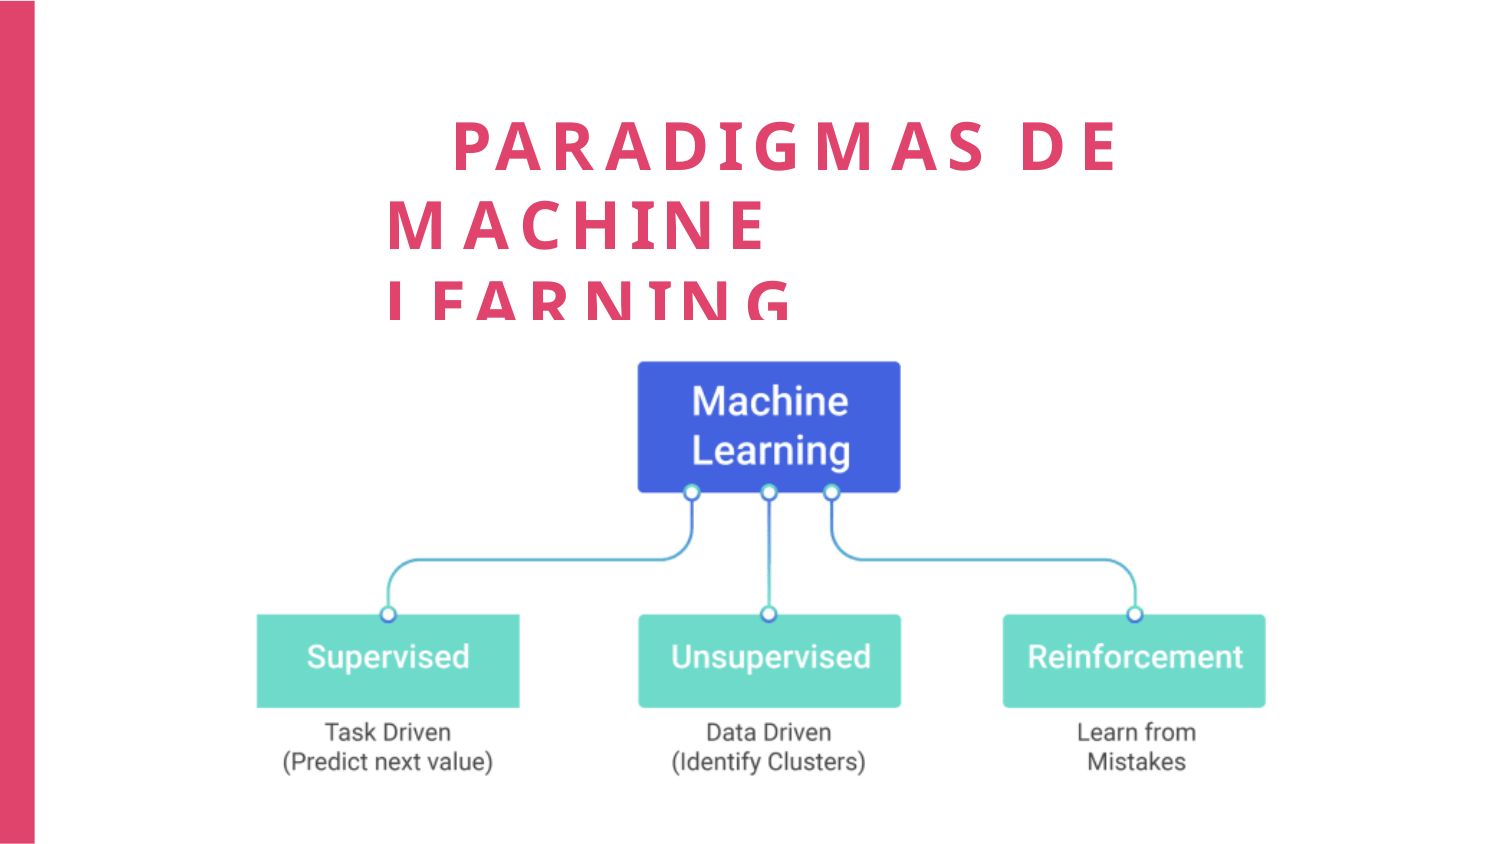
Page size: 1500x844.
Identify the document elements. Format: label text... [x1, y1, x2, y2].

text_box [0, 0, 35, 844]
text_box [129, 320, 1394, 839]
text_box PARADIGMAS DE MACHINE LEARNING [382, 103, 1141, 320]
